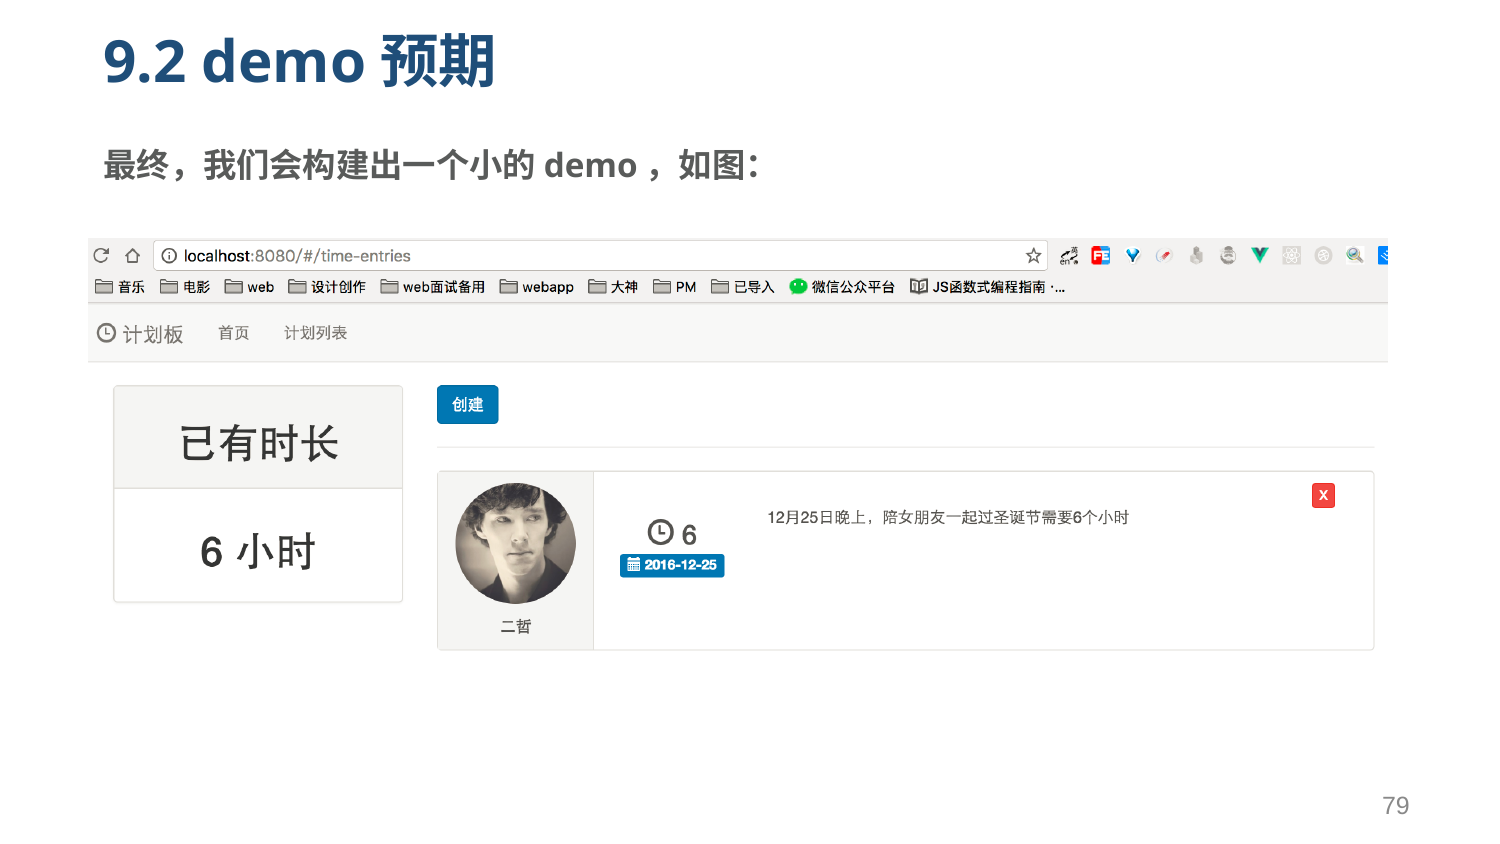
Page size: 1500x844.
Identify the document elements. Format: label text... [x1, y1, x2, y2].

picture [88, 238, 1388, 673]
slide_number 79 [1074, 782, 1425, 827]
title 9.2 demo预期 [88, 32, 1278, 116]
list 最终，我们会构建出一个小的demo，如图： [88, 116, 1439, 718]
